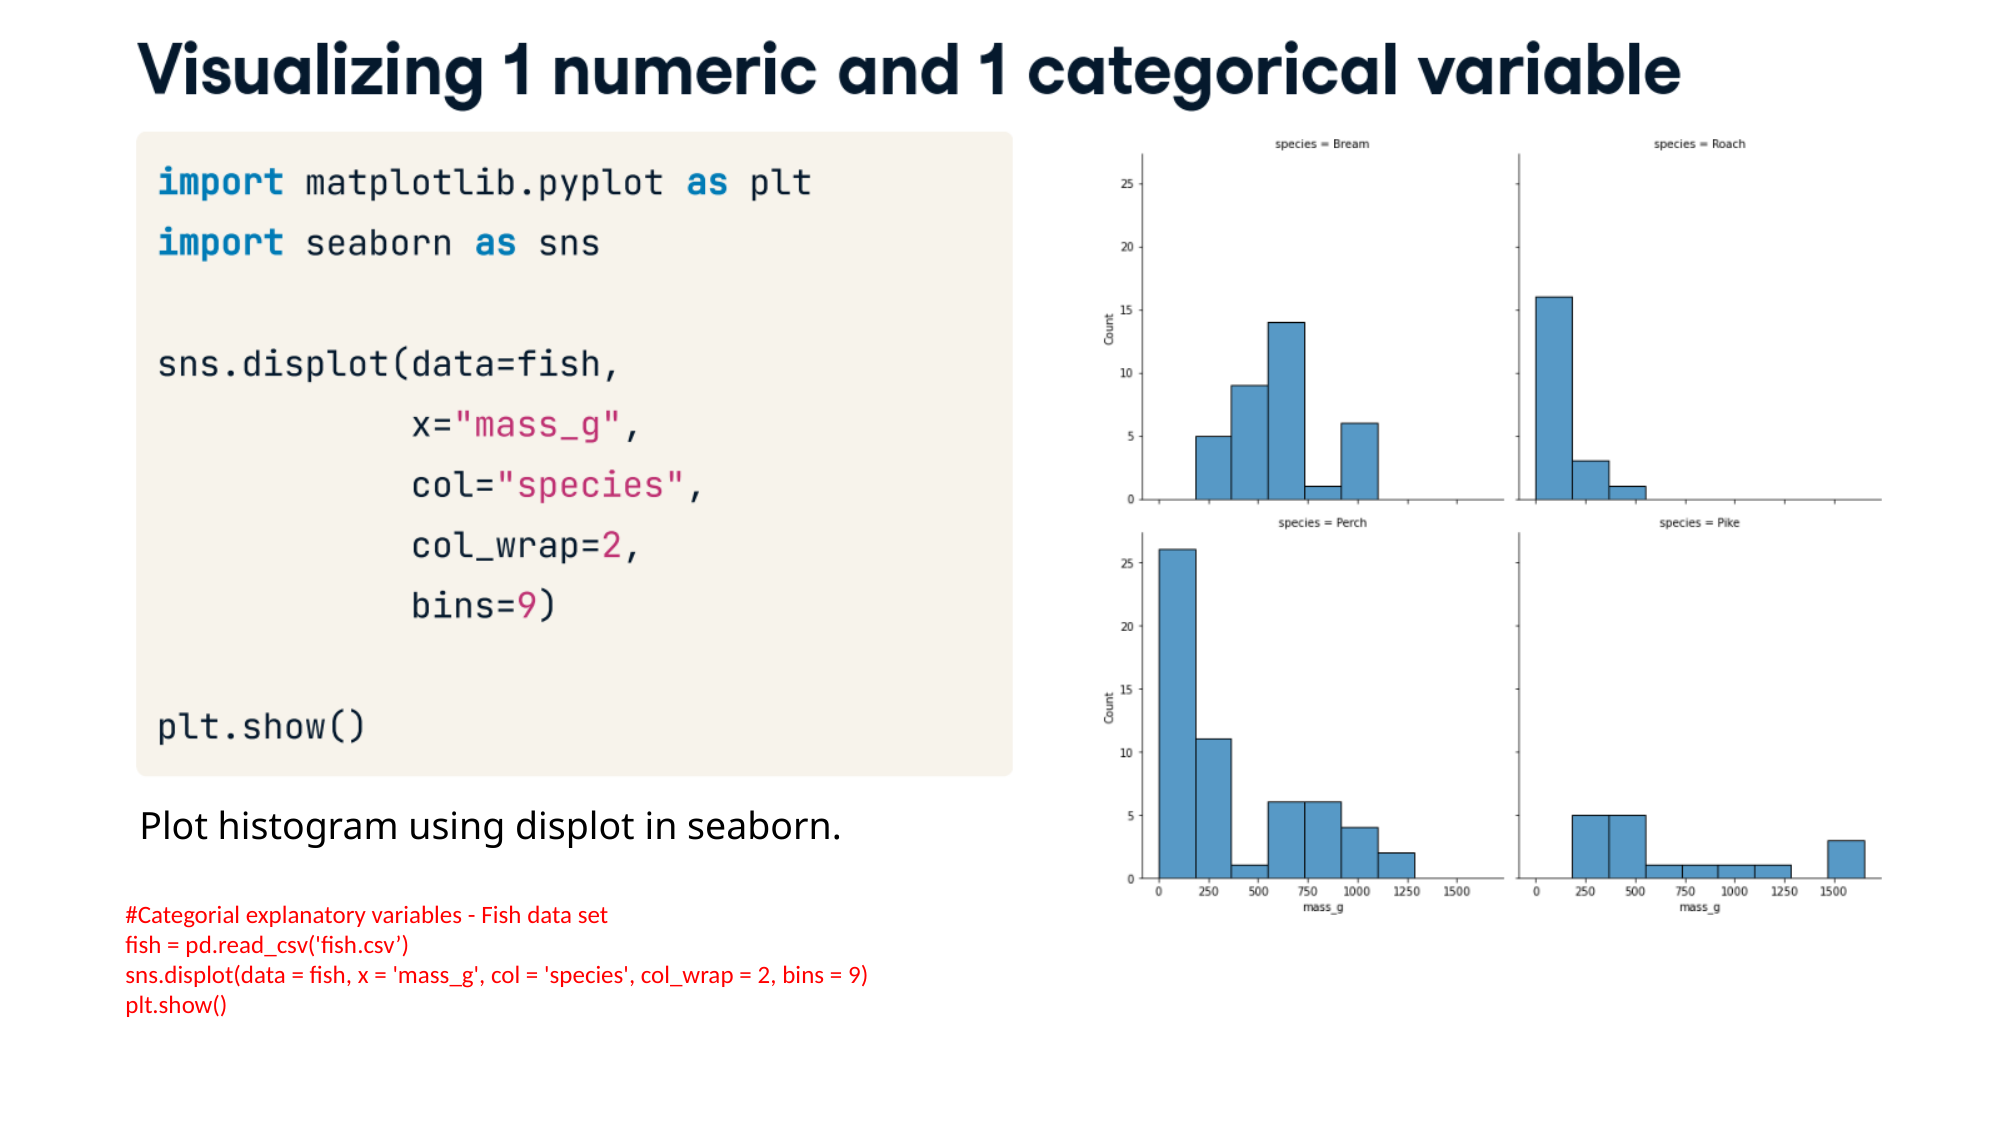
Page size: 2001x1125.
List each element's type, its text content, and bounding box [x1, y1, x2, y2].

text_box #Categorial explanatory variables - Fish data set fish = pd.read_csv('fish.csv’) sns.displot(data = fish, x = 'mass_g', col = 'species', col_wrap = 2, bins = 9) plt.show() [110, 930, 1111, 1026]
picture [110, 18, 1917, 930]
